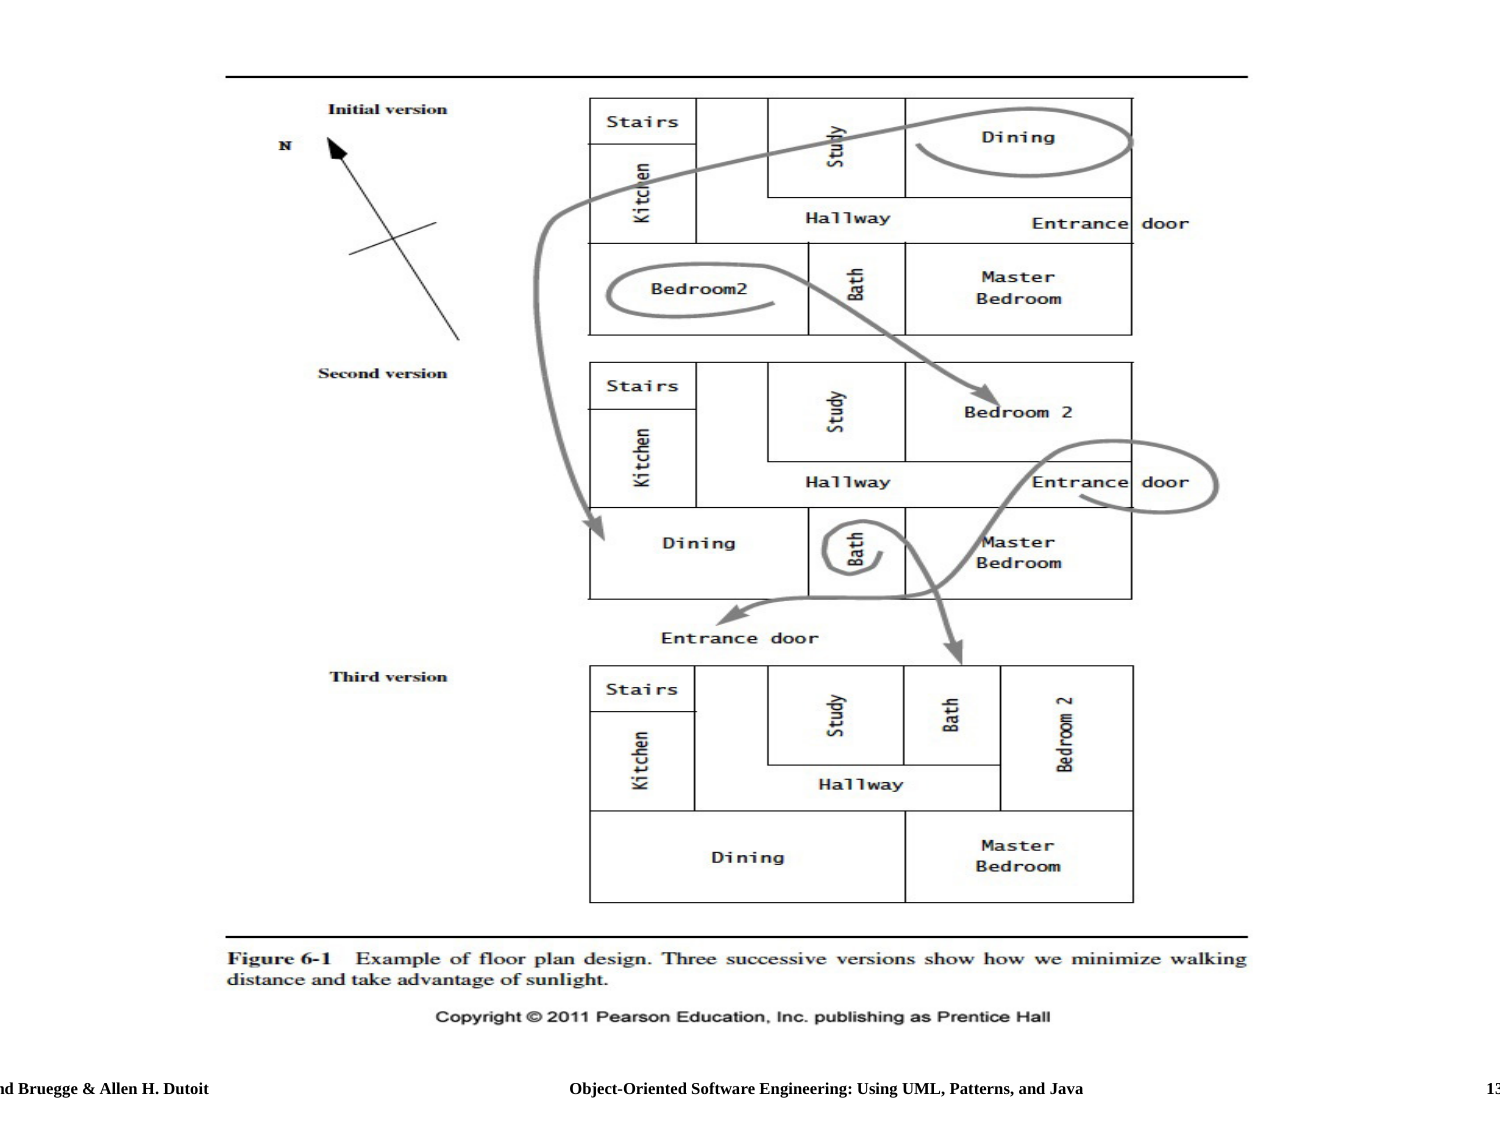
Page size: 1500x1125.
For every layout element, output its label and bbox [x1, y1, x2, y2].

picture [204, 65, 1281, 1032]
